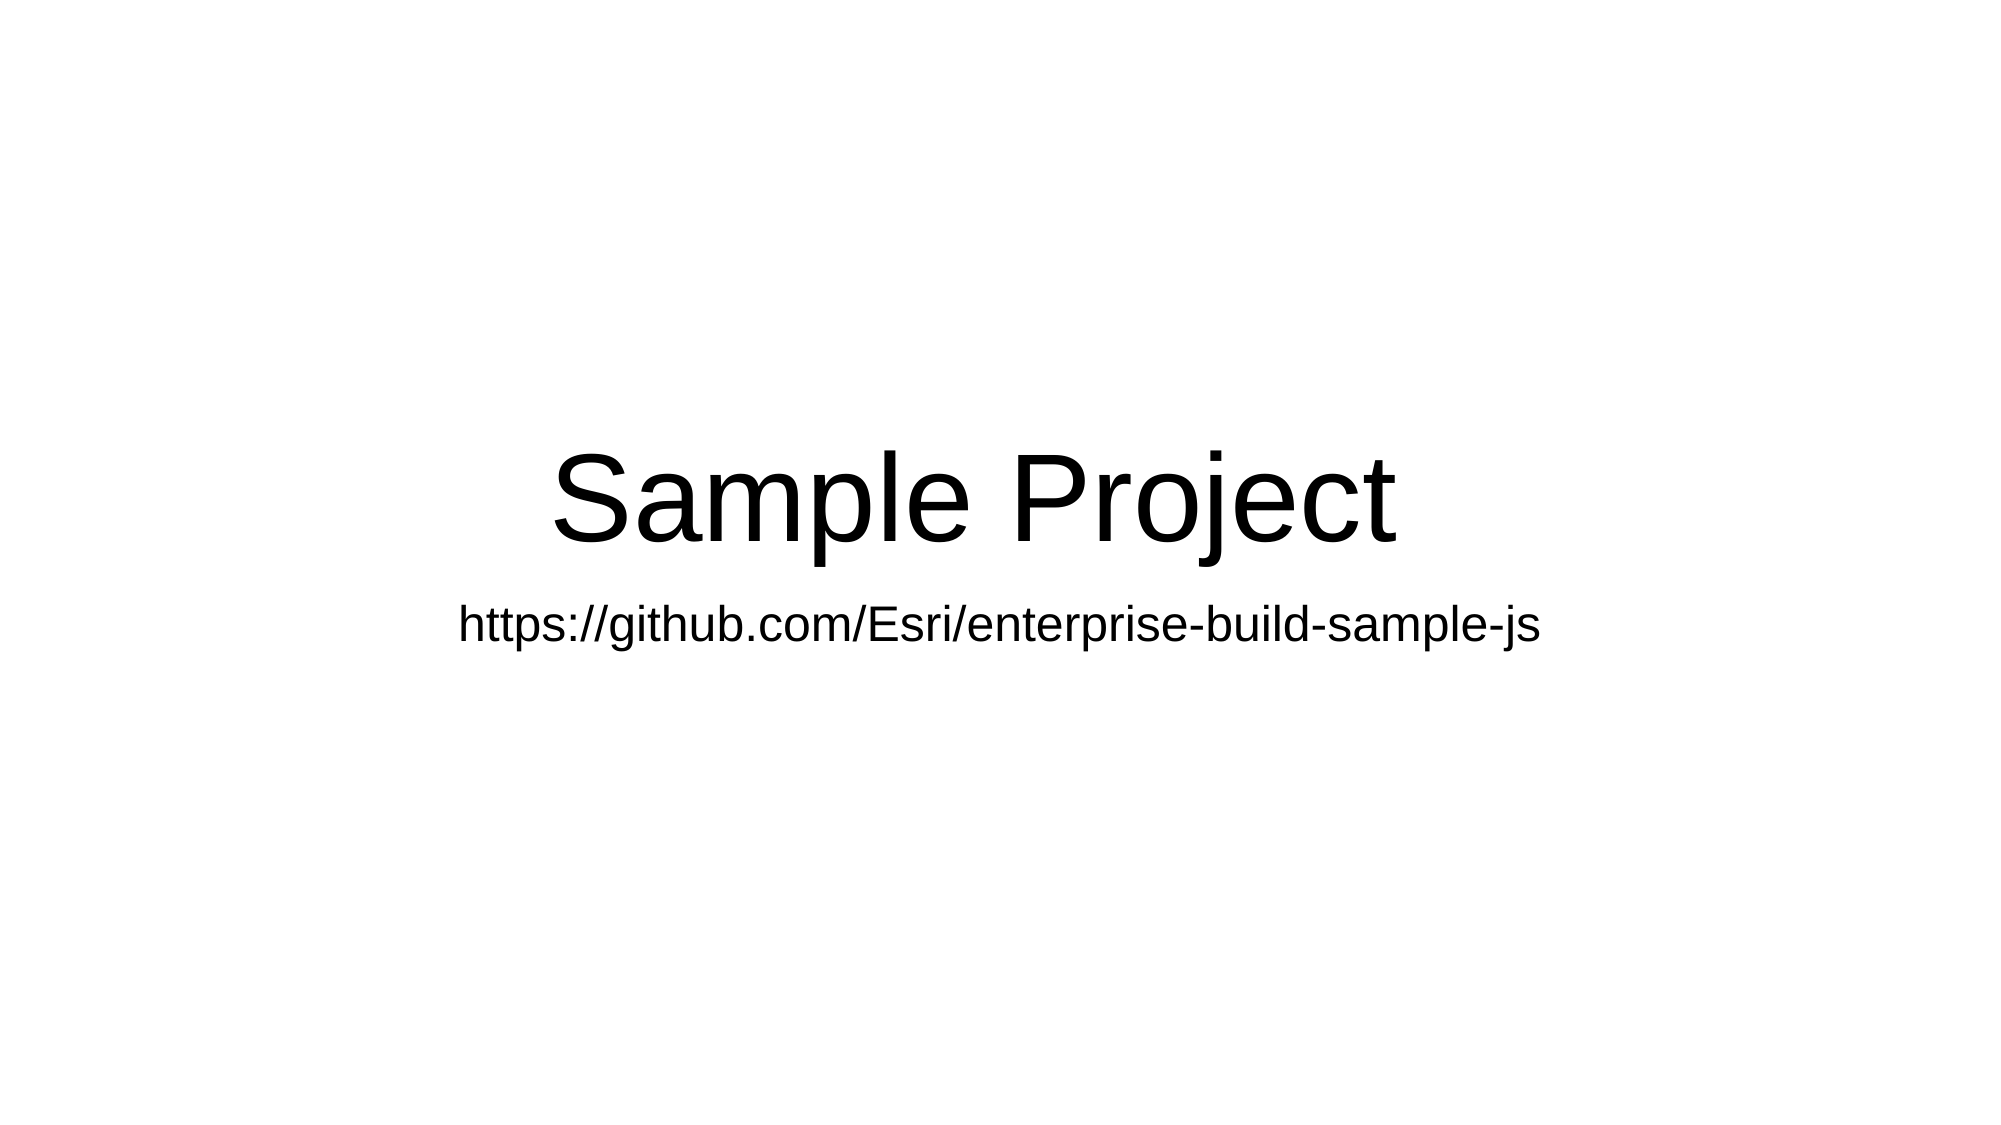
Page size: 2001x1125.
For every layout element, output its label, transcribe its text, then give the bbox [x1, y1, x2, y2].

subtitle https://github.com/Esri/enterprise-build-sample-js [249, 590, 1750, 863]
title Sample Project [249, 184, 1750, 576]
